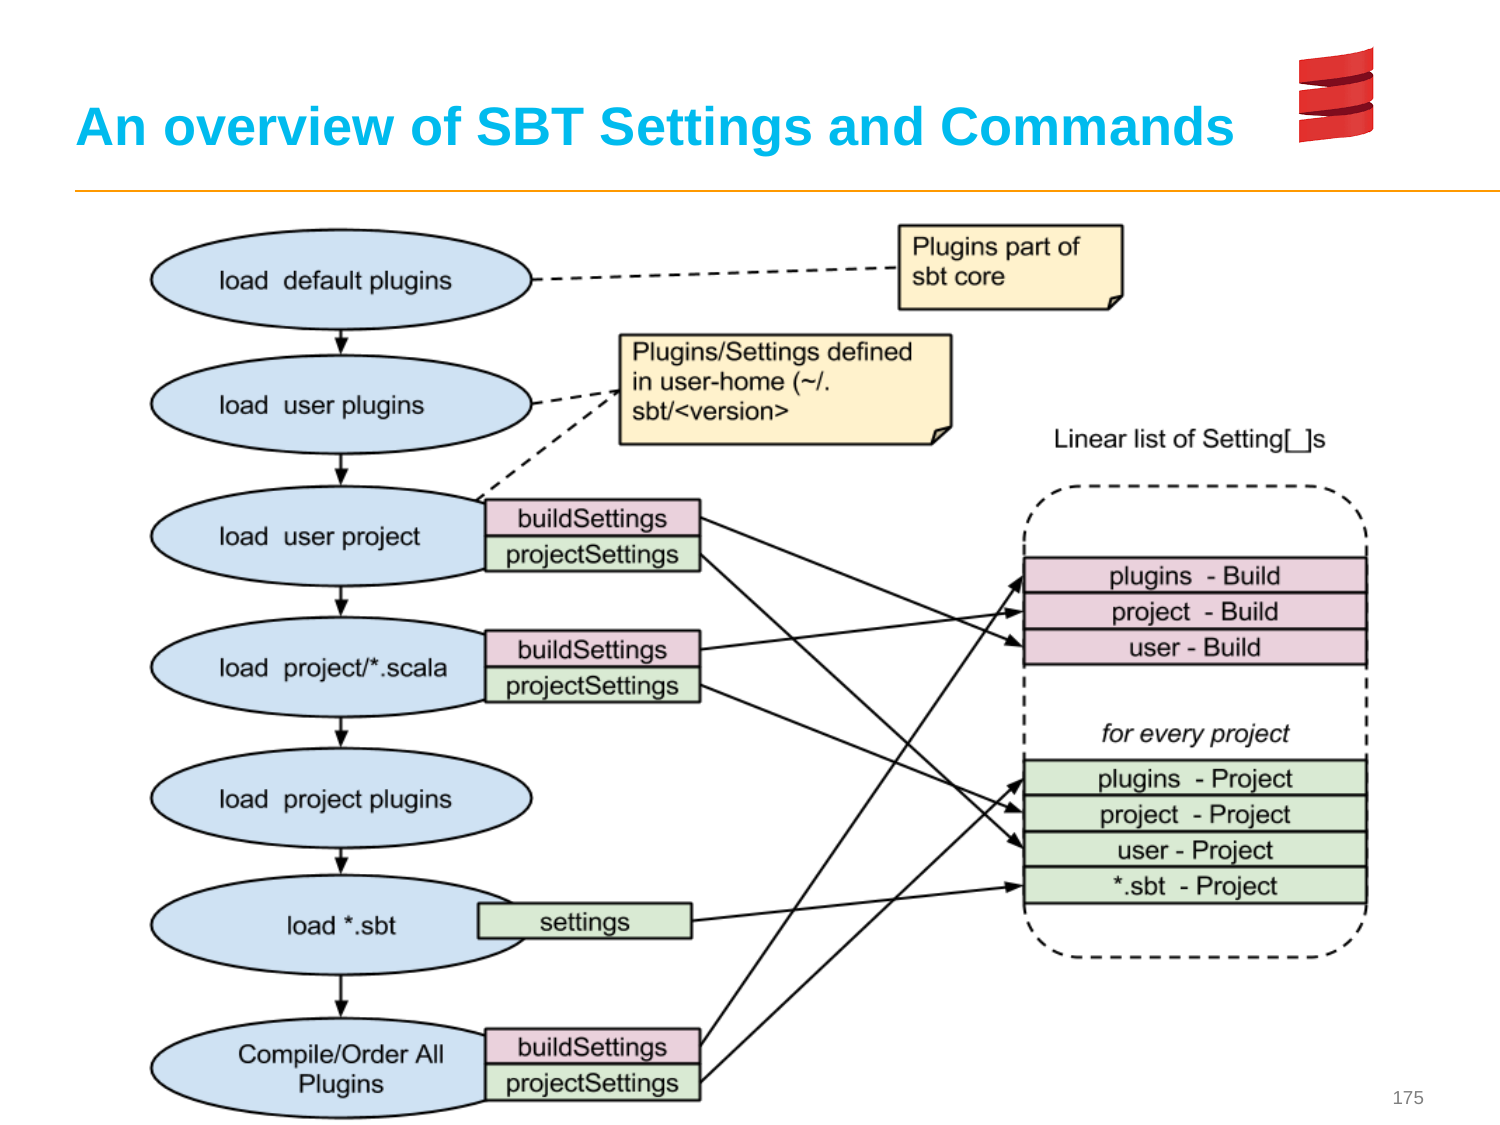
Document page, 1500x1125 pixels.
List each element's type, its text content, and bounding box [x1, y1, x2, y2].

picture [99, 221, 1447, 1125]
title An overview of SBT Settings and Commands [75, 27, 1422, 157]
